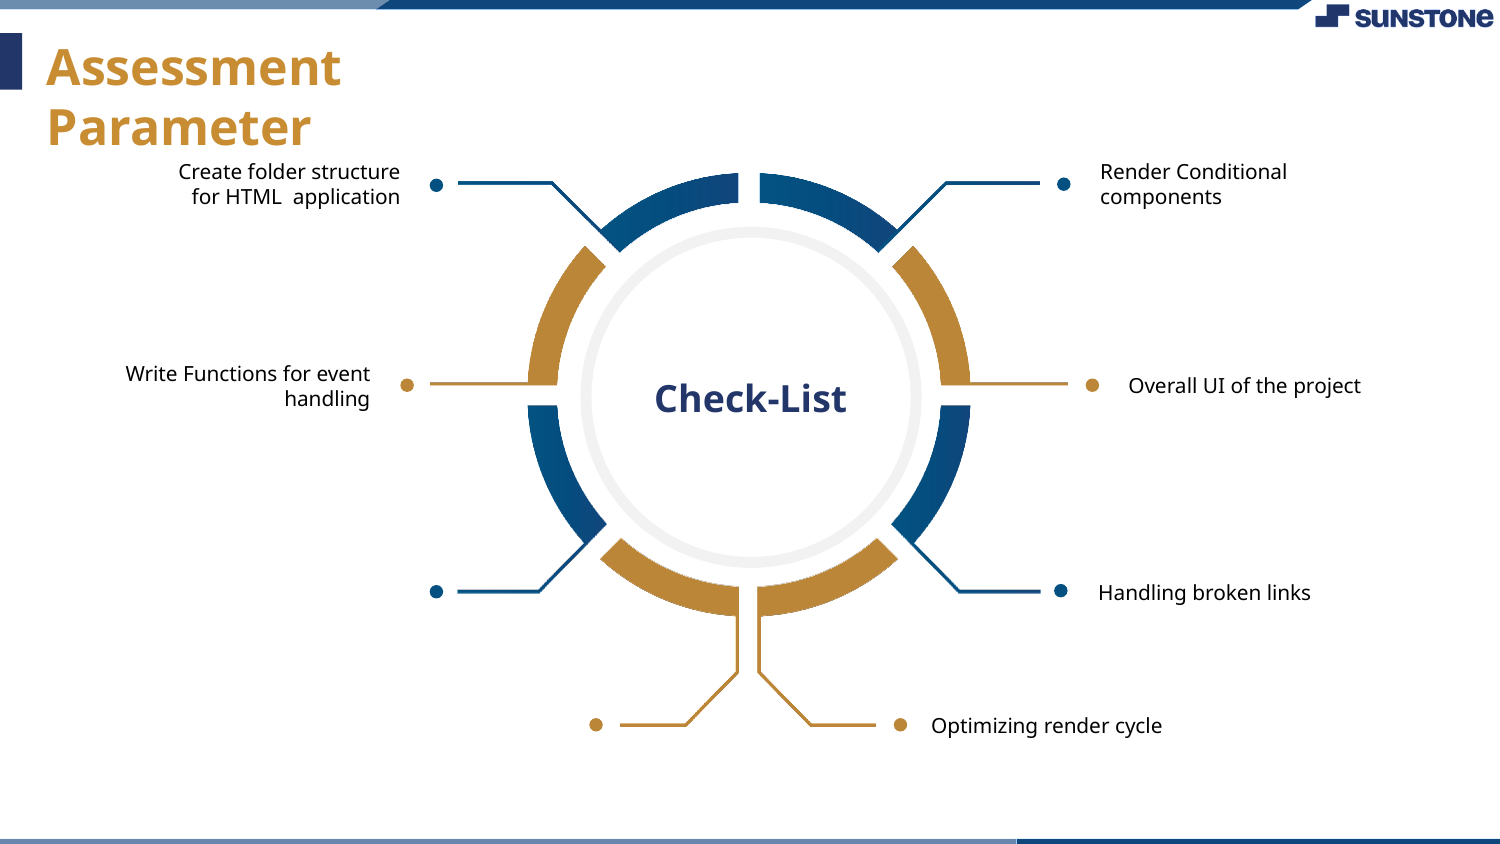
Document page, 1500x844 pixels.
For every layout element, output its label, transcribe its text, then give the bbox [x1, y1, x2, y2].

picture [0, 0, 1500, 844]
list Create folder structure for HTML application [134, 171, 416, 211]
list Check-List [610, 371, 892, 424]
list Optimizing render cycle [916, 698, 1198, 752]
list Overall UI of the project [1113, 358, 1395, 412]
list Render Conditional components [1085, 157, 1367, 211]
text_box Assessment Parameter [31, 20, 545, 171]
list Handling broken links [1083, 565, 1365, 619]
list Write Functions for event handling [52, 359, 386, 412]
